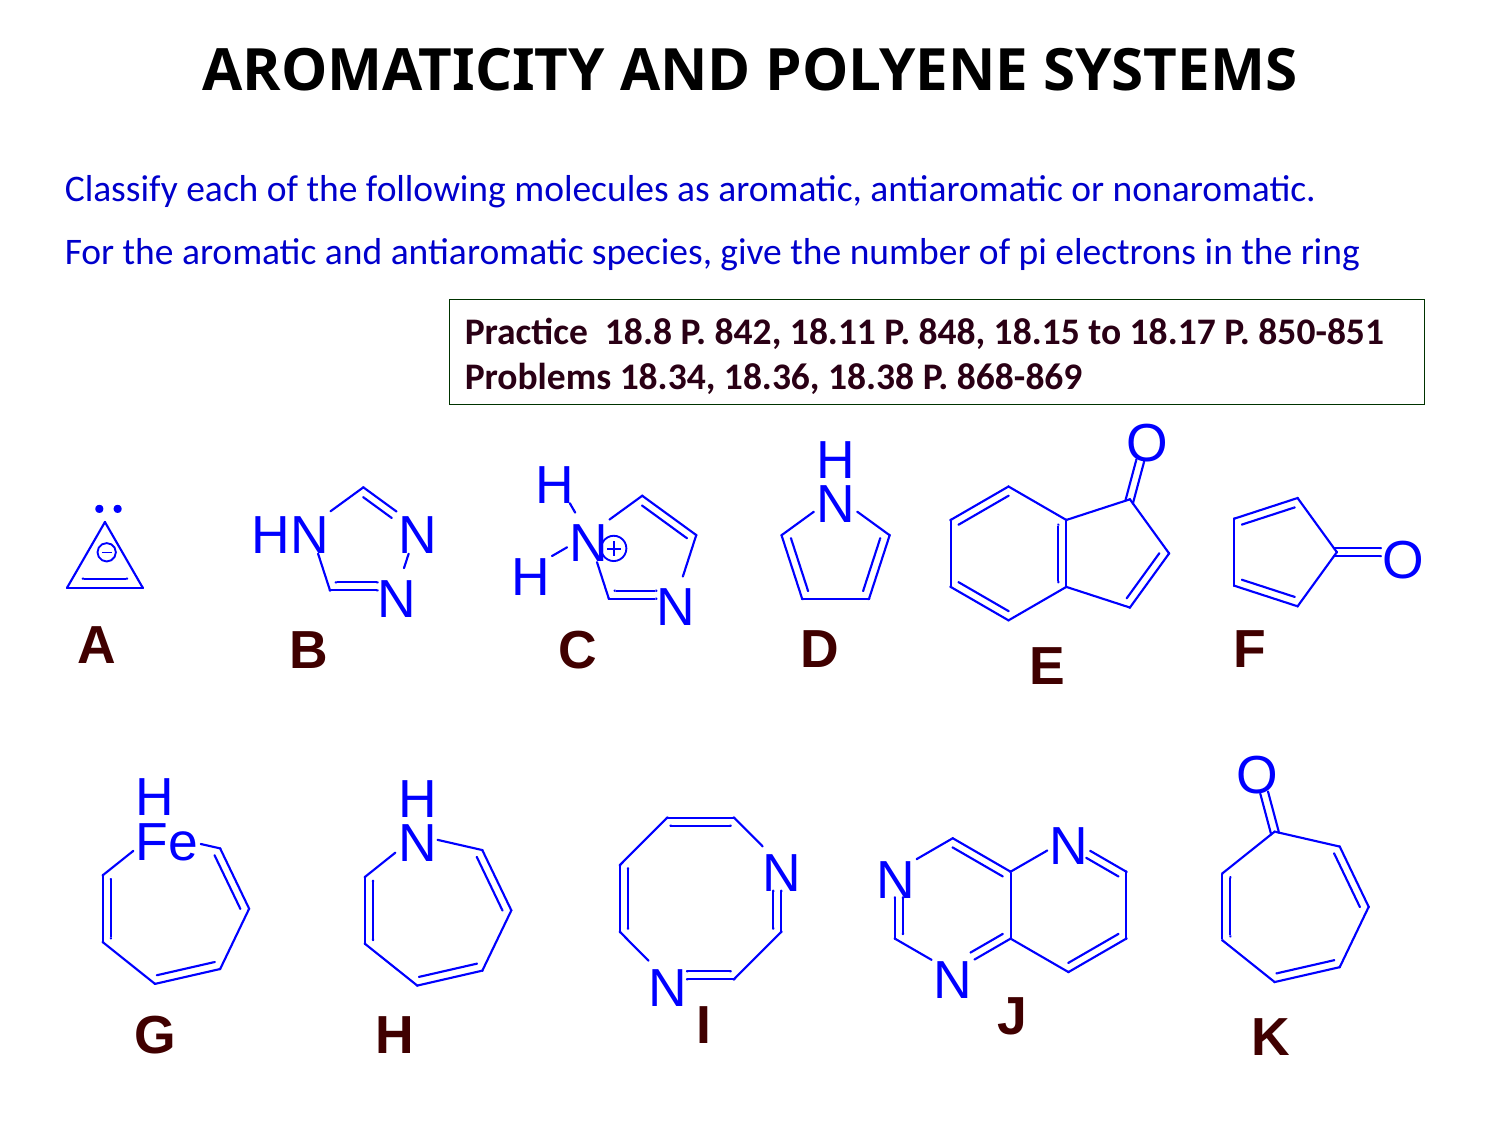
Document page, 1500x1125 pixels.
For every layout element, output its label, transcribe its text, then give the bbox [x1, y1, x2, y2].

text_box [60, 412, 1434, 1063]
text_box Practice 18.8 P. 842, 18.11 P. 848, 18.15 to 18.17 P. 850-851 Problems 18.34, 18.36, 18.38 P. 868-869 [449, 299, 1425, 405]
text_box AROMATICITY AND POLYENE SYSTEMS Classify each of the following molecules as aromatic, antiaromatic or nonaromatic. For the aromatic and antiaromatic species, give the number of pi electrons in the ring [50, 24, 1450, 280]
